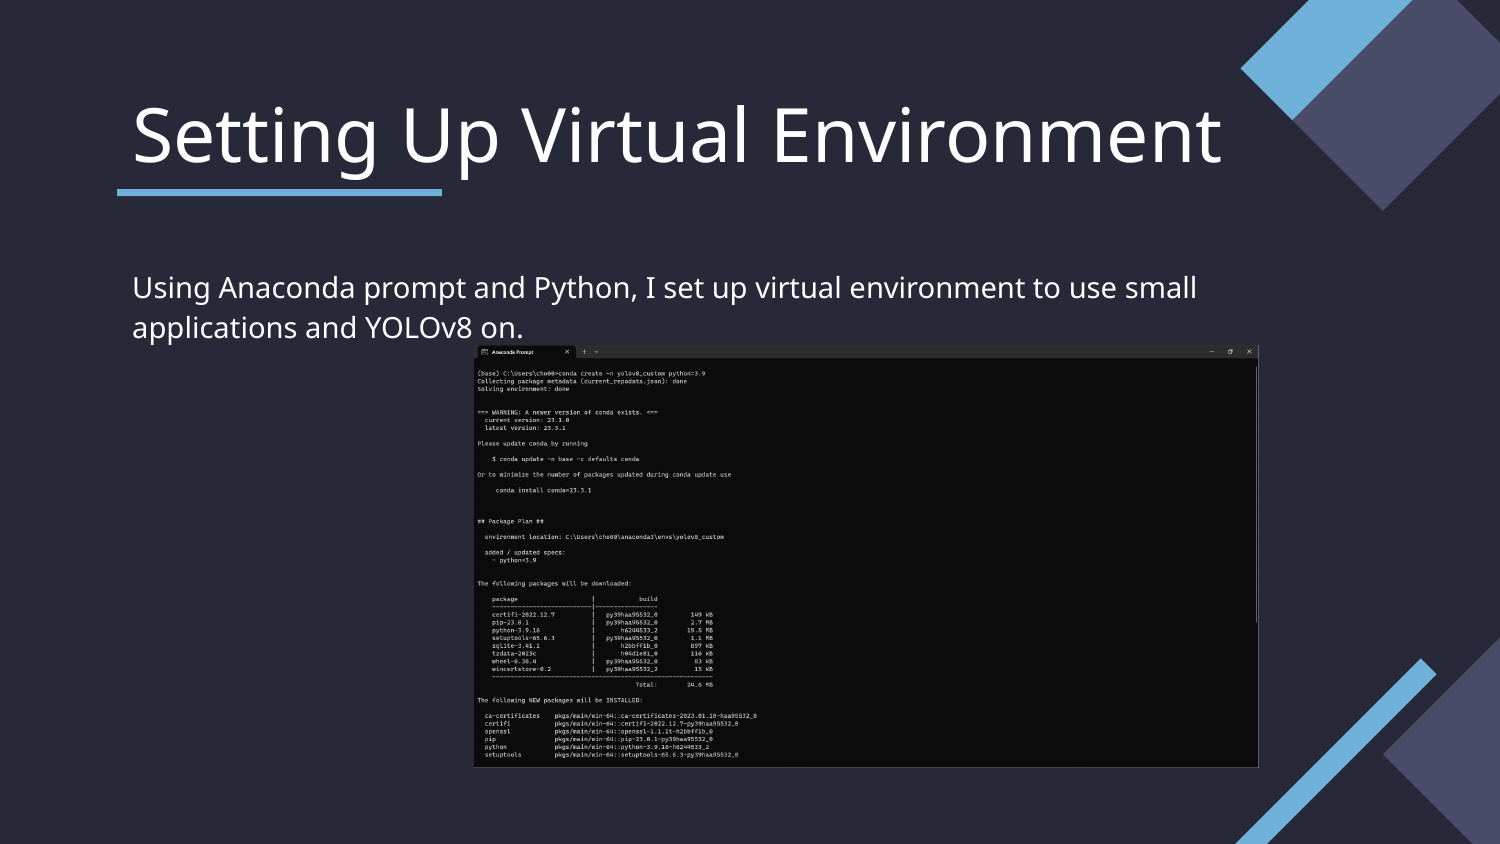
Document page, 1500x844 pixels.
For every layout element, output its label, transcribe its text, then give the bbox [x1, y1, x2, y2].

picture [474, 344, 1259, 768]
subtitle Using Anaconda prompt and Python, I set up virtual environment to use small applications and YOLOv8 on. [116, 249, 1383, 477]
title Setting Up Virtual Environment [116, 88, 1383, 177]
